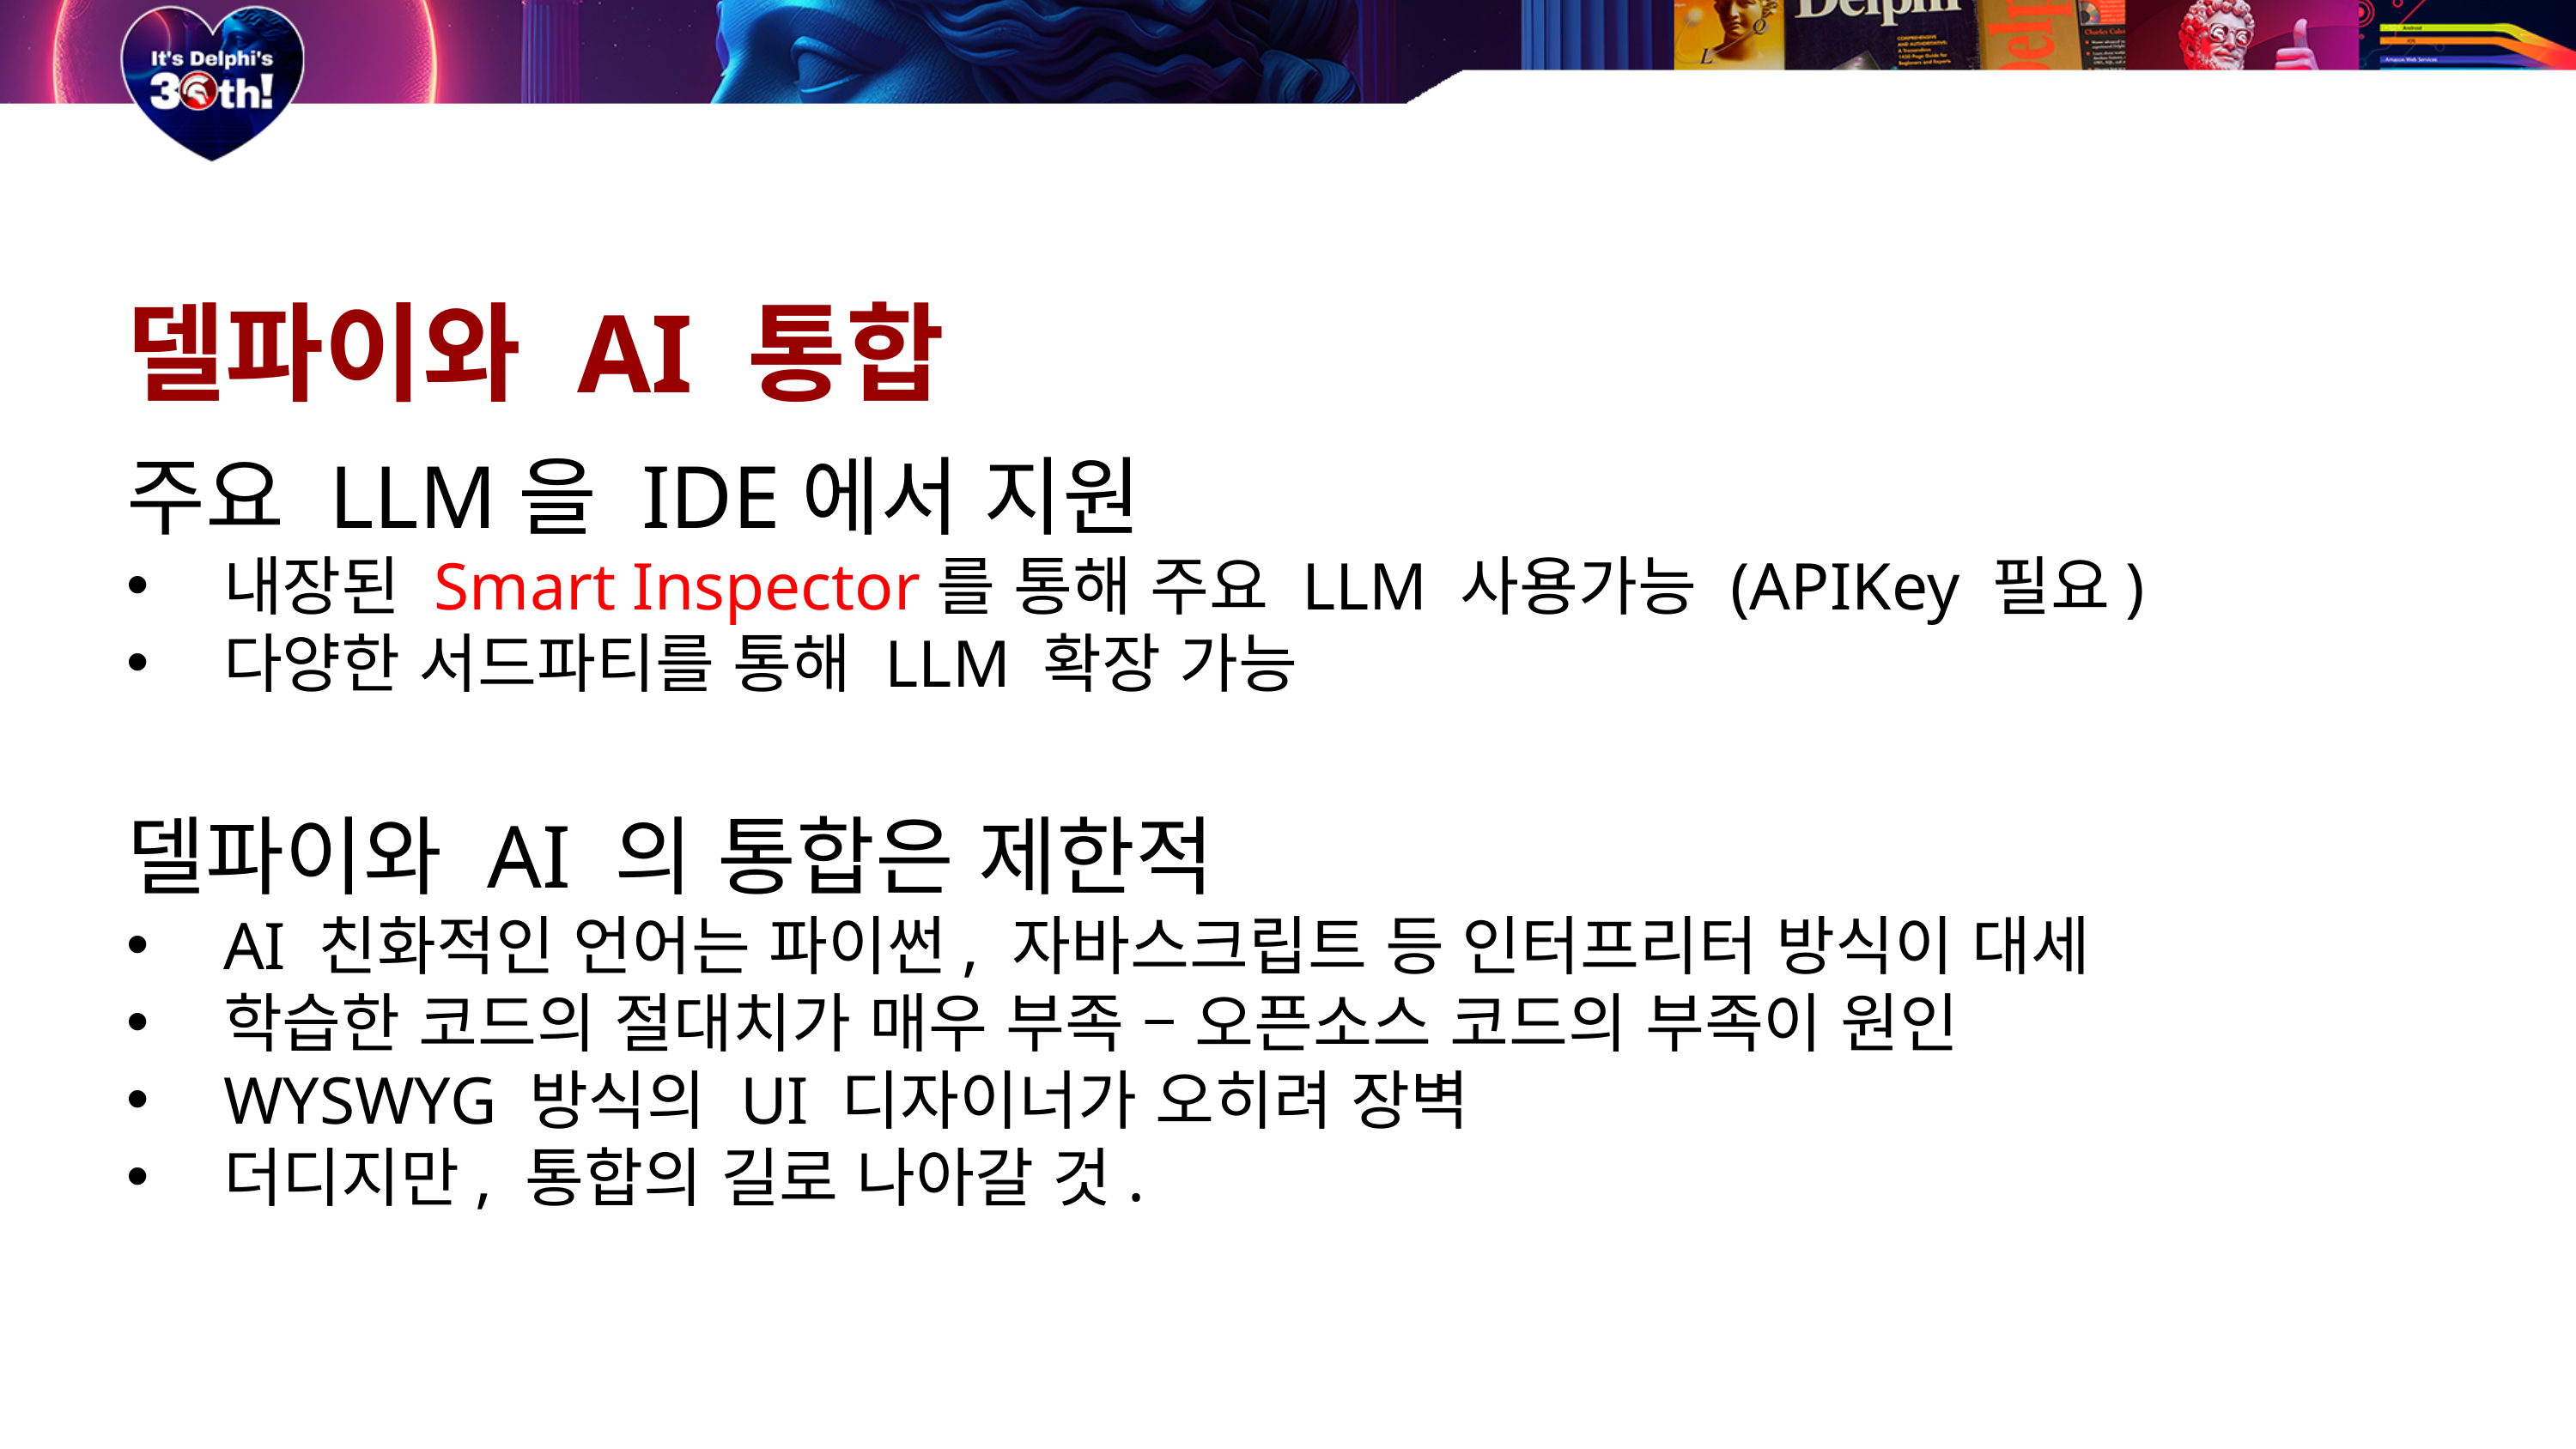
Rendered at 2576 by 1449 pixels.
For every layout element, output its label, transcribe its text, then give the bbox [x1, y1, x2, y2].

text_box [857, 579, 950, 585]
picture [0, 0, 2576, 1449]
text_box 주요 LLM을 IDE에서 지원 내장된 Smart Inspector를 통해 주요 LLM 사용가능 (APIKey 필요) 다양한 서드파티를 통해 LLM 확장 가능 델파이와 AI 의 통합은 제한적 AI 친화적인 언어는 파이썬, 자바스크립트 등 인터프리터 방식이 대세 학습한 코드의 절대치가 매우 부족 – 오픈소스 코드의 부족이 원인 WYSWYG 방식의 UI 디자이너가 오히려 장벽 더디지만, 통합의 길로 나아갈 것. [113, 429, 2537, 1331]
text_box 델파이와 AI 통합 [113, 182, 2204, 427]
